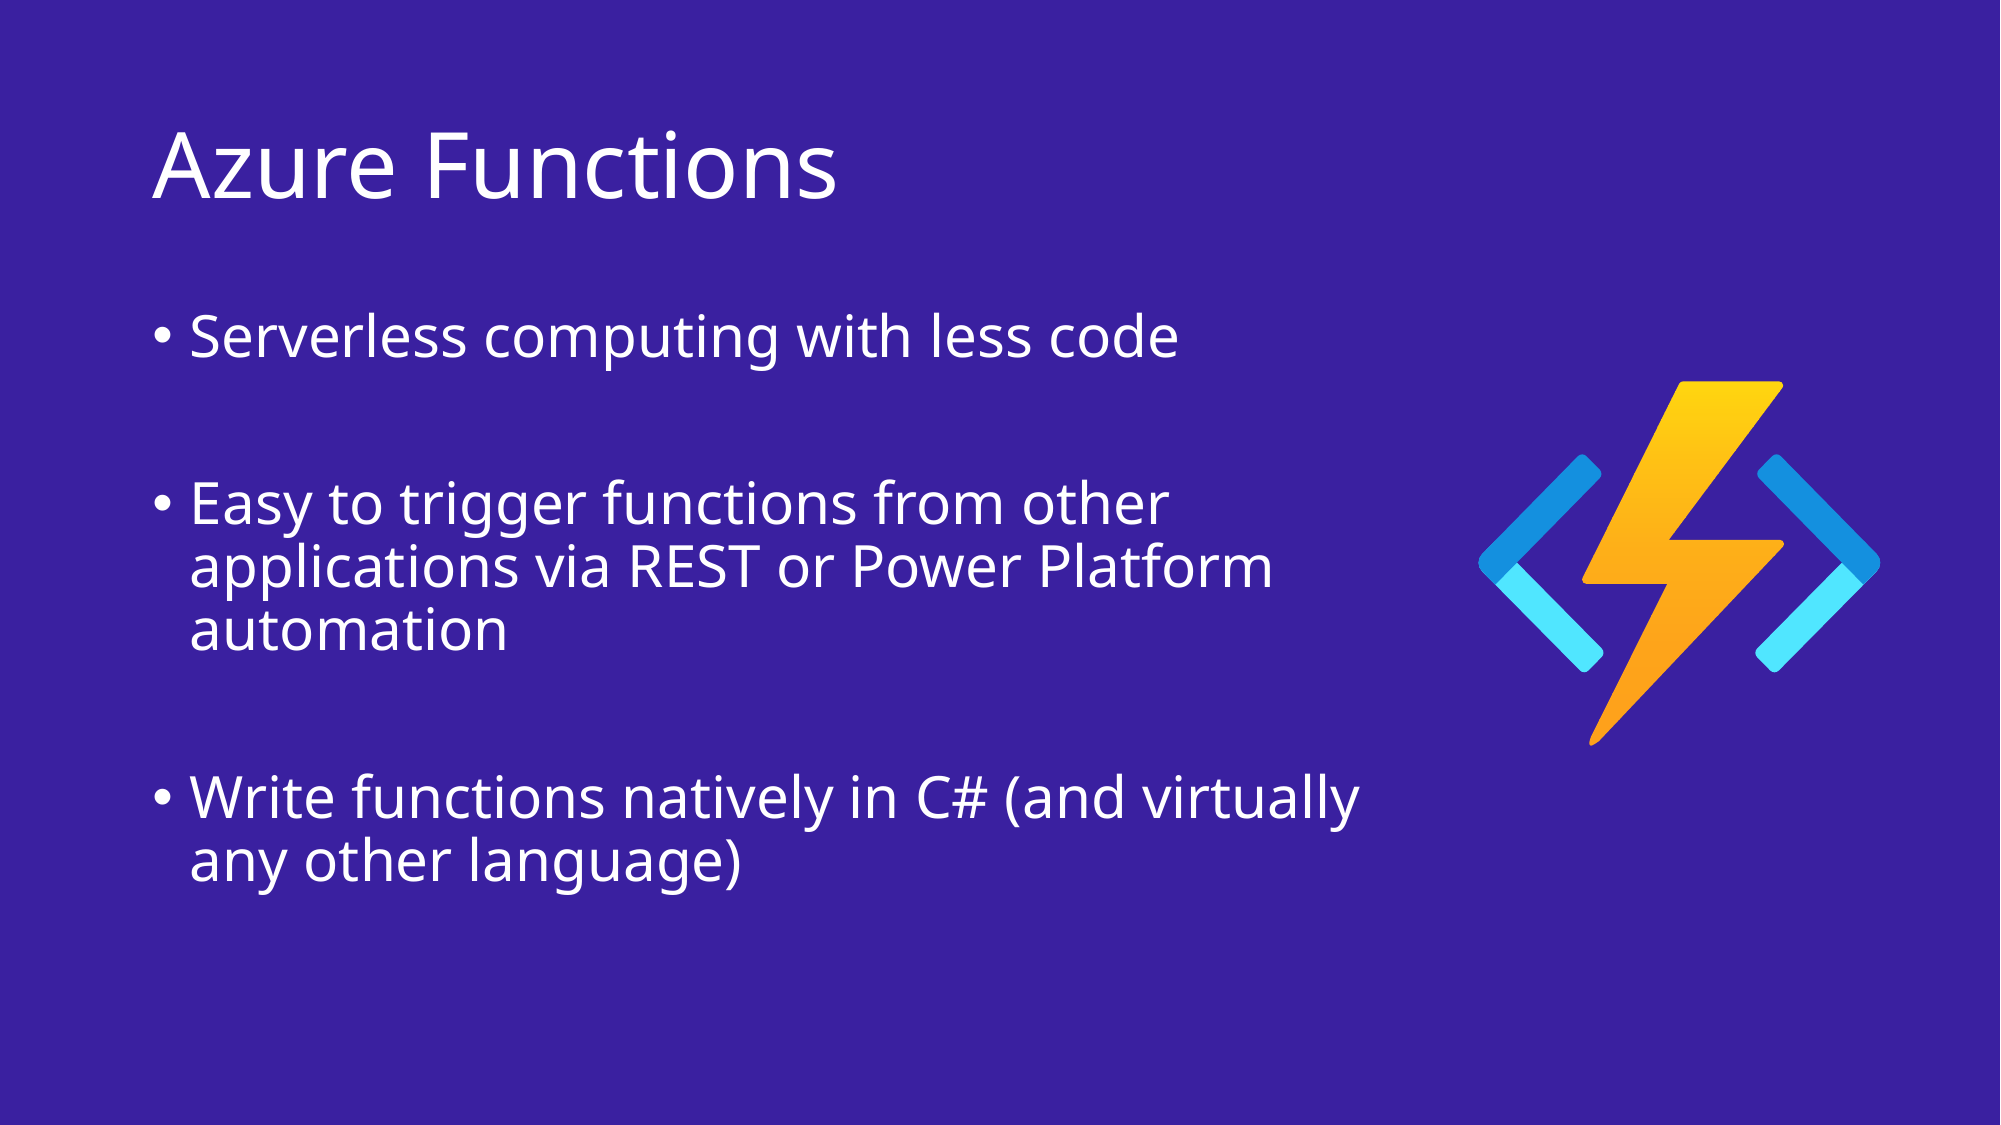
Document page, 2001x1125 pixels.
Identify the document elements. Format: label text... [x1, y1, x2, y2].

title Azure Functions [137, 59, 1863, 278]
picture [1476, 379, 1881, 746]
list Serverless computing with less code Easy to trigger functions from other applications via REST or Power Platform automation Write functions natively in C# (and virtually any other language) [137, 299, 1402, 1014]
